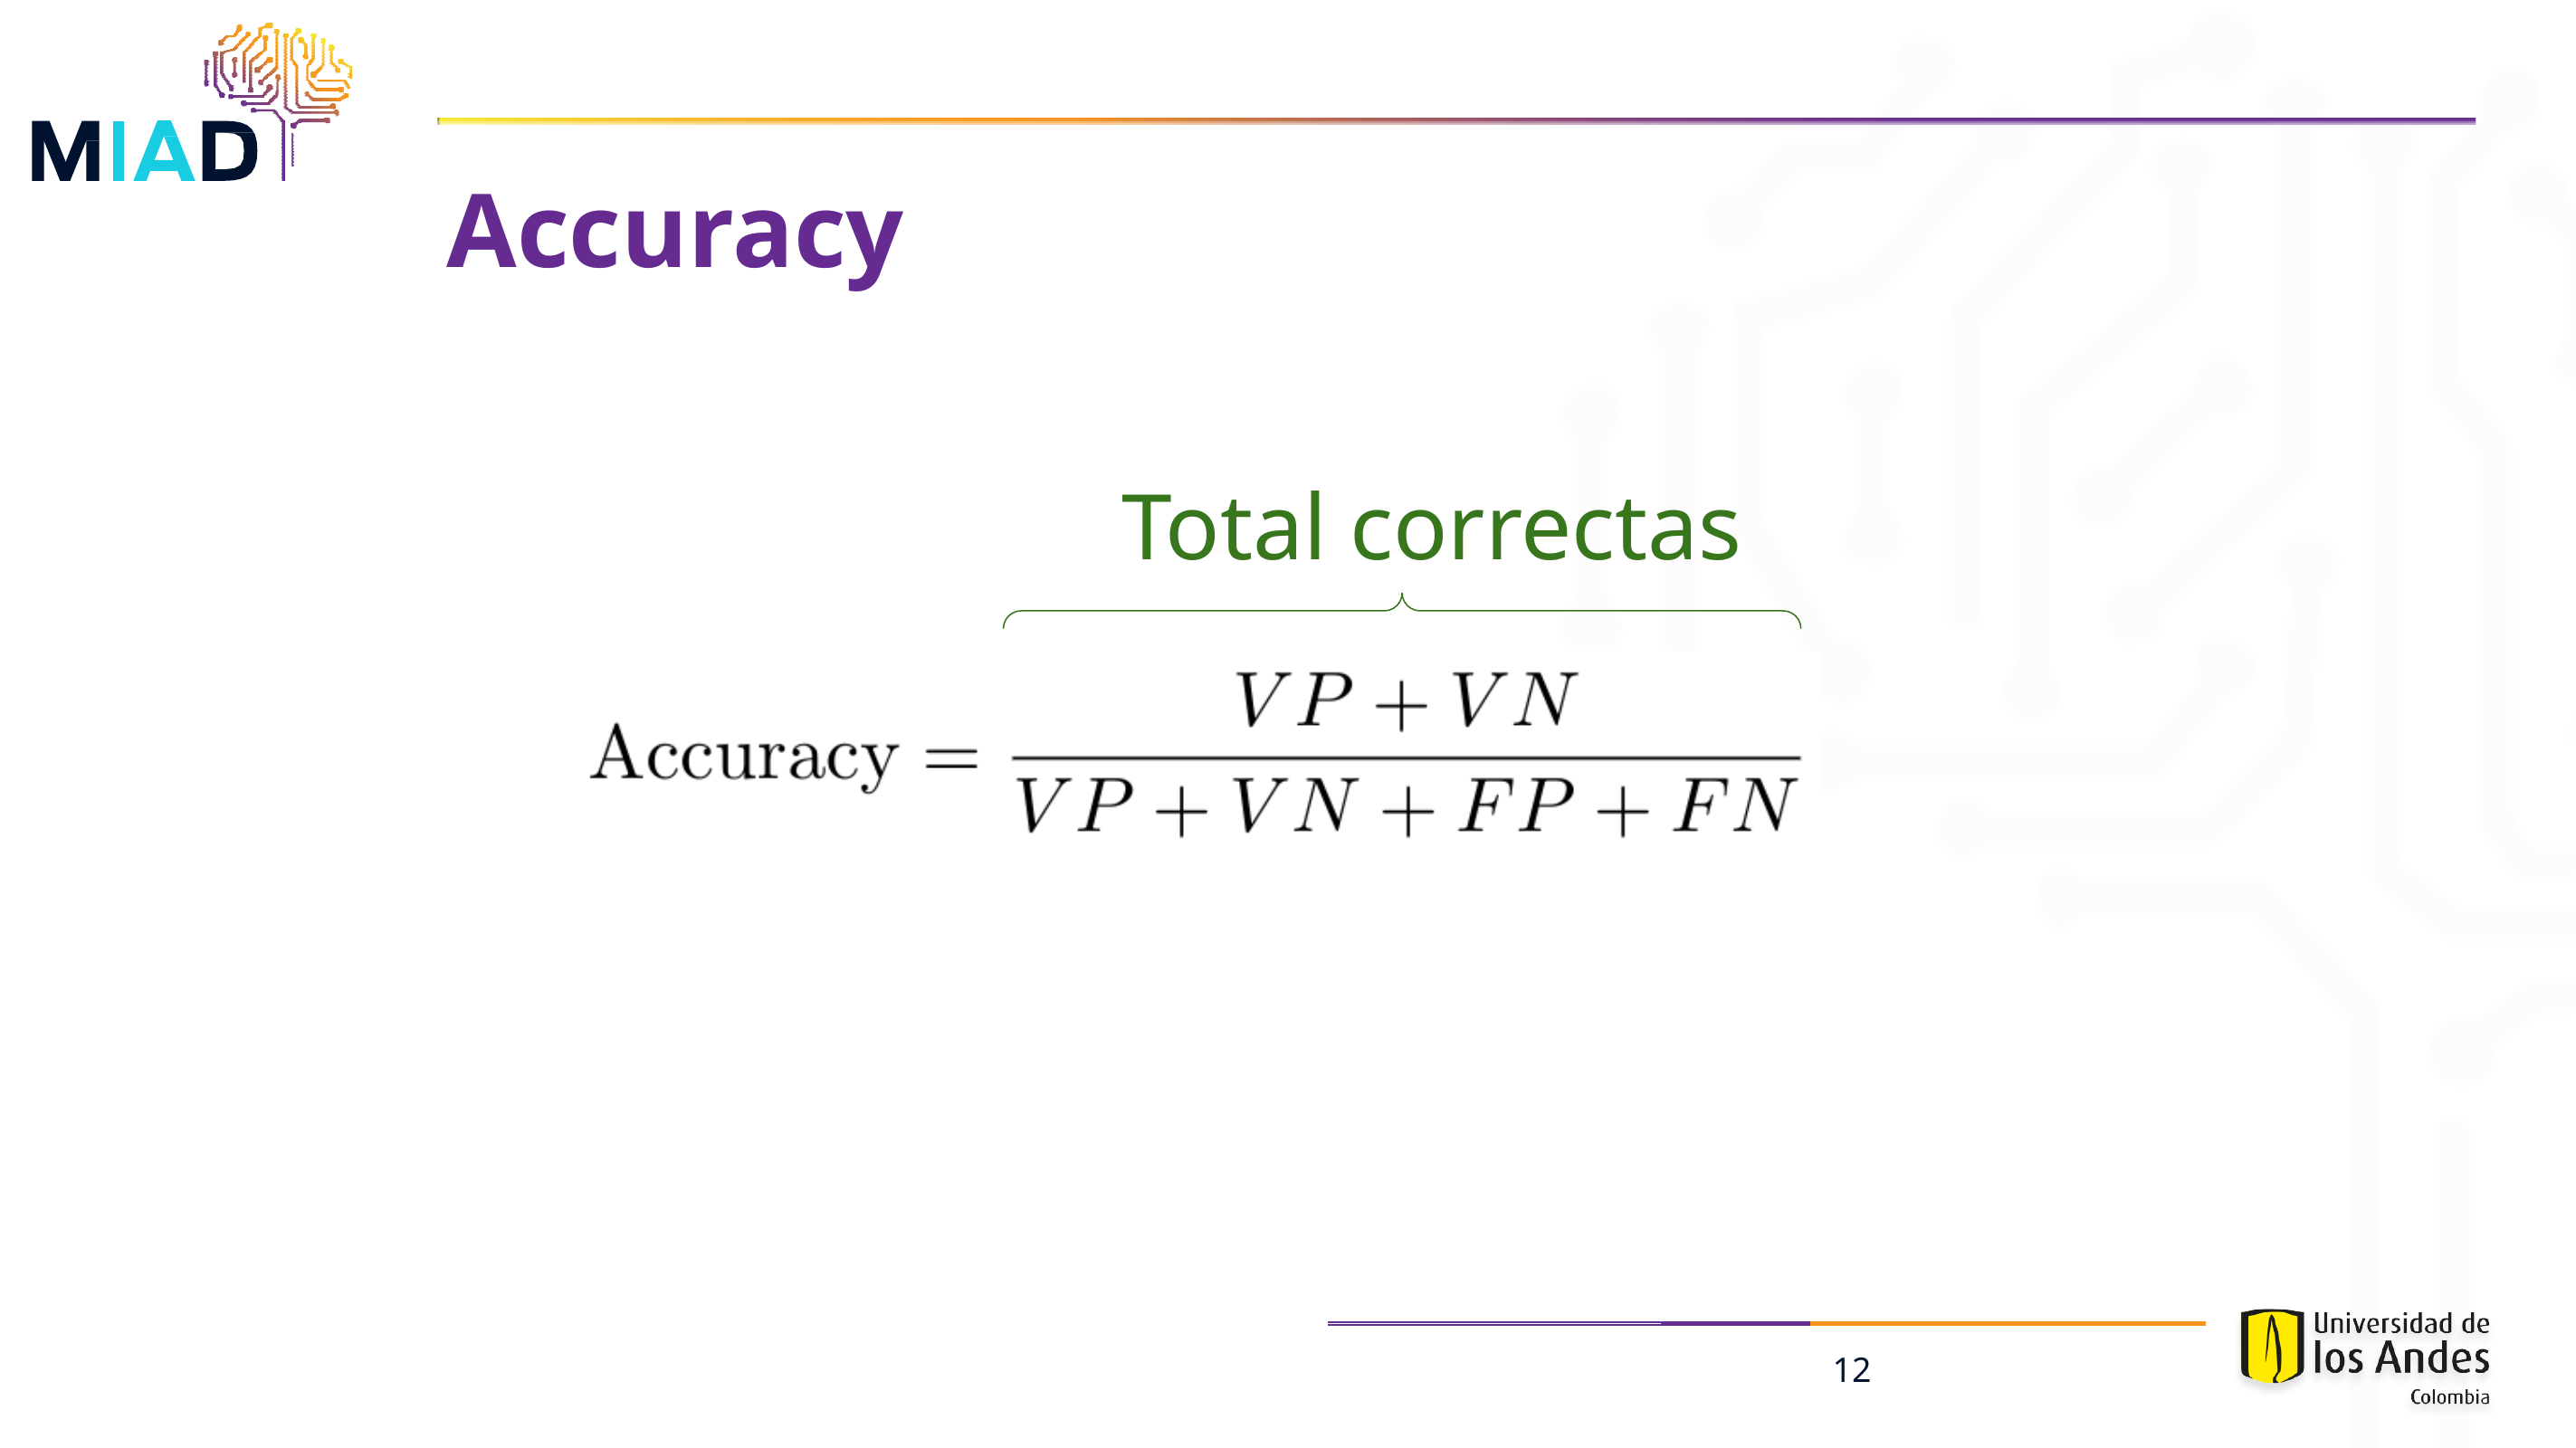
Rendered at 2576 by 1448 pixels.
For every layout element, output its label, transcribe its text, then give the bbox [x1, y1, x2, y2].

text_box Total correctas [1101, 455, 1763, 592]
text_box [1003, 593, 1801, 629]
text_box Accuracy [433, 172, 2191, 331]
picture [204, 23, 353, 181]
picture [437, 7, 2576, 1448]
slide_number 12 [1818, 1342, 2399, 1420]
